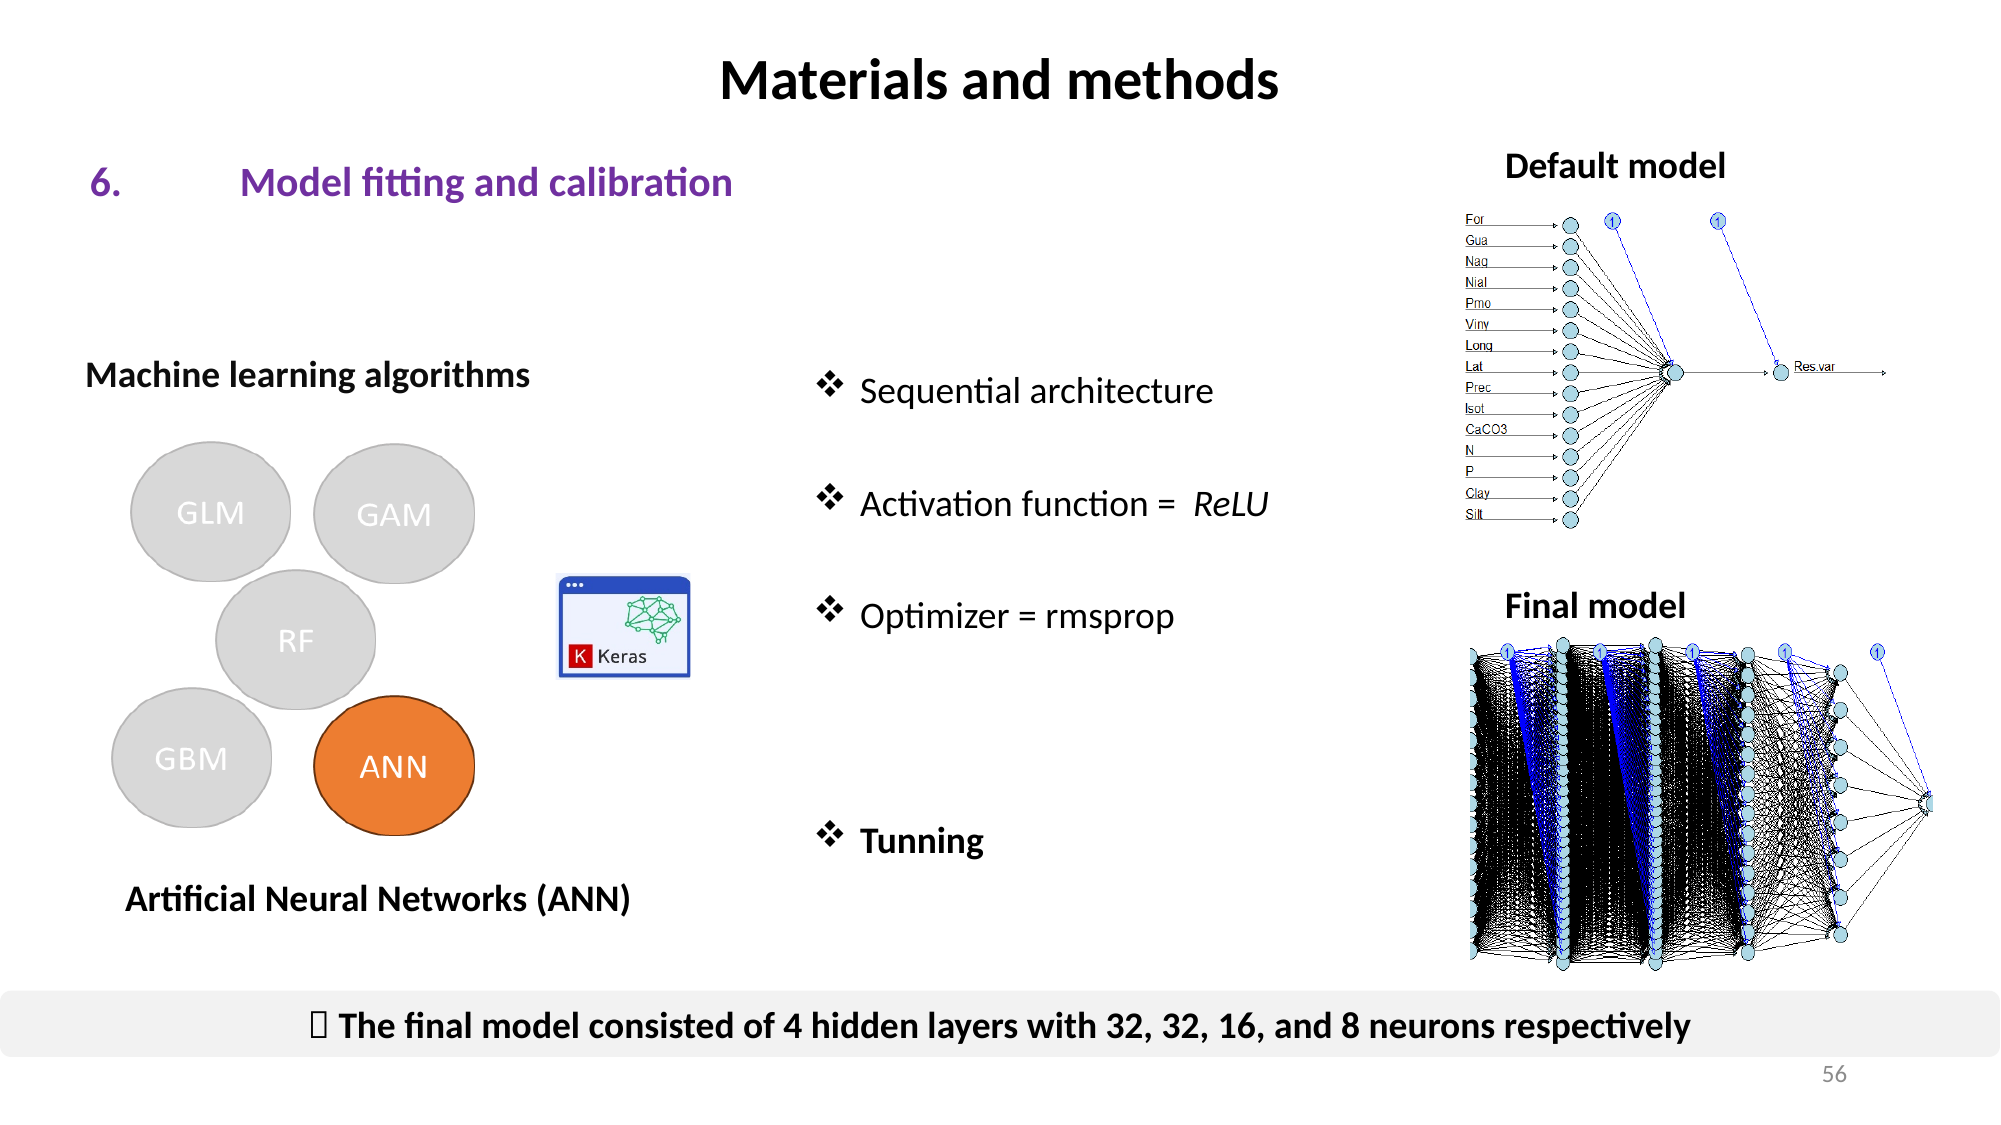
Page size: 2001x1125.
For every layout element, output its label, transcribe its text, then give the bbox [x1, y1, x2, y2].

text_box Sequential architecture Activation function = ReLU Optimizer = rmsprop Tunning [798, 291, 1338, 869]
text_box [111, 441, 475, 836]
text_box Default model [1490, 134, 1766, 194]
text_box 6. Model fitting and calibration [75, 146, 1306, 212]
text_box Materials and methods [0, 33, 2000, 119]
text_box  The final model consisted of 4 hidden layers with 32, 32, 16, and 8 neurons respectively [0, 990, 2000, 1057]
picture [1470, 635, 1933, 972]
picture [555, 573, 691, 680]
text_box Final model [1490, 573, 1766, 634]
text_box Machine learning algorithms [70, 342, 680, 403]
slide_number 56 [1800, 1057, 1863, 1103]
text_box Artificial Neural Networks (ANN) [110, 866, 713, 926]
picture [1413, 204, 1938, 541]
